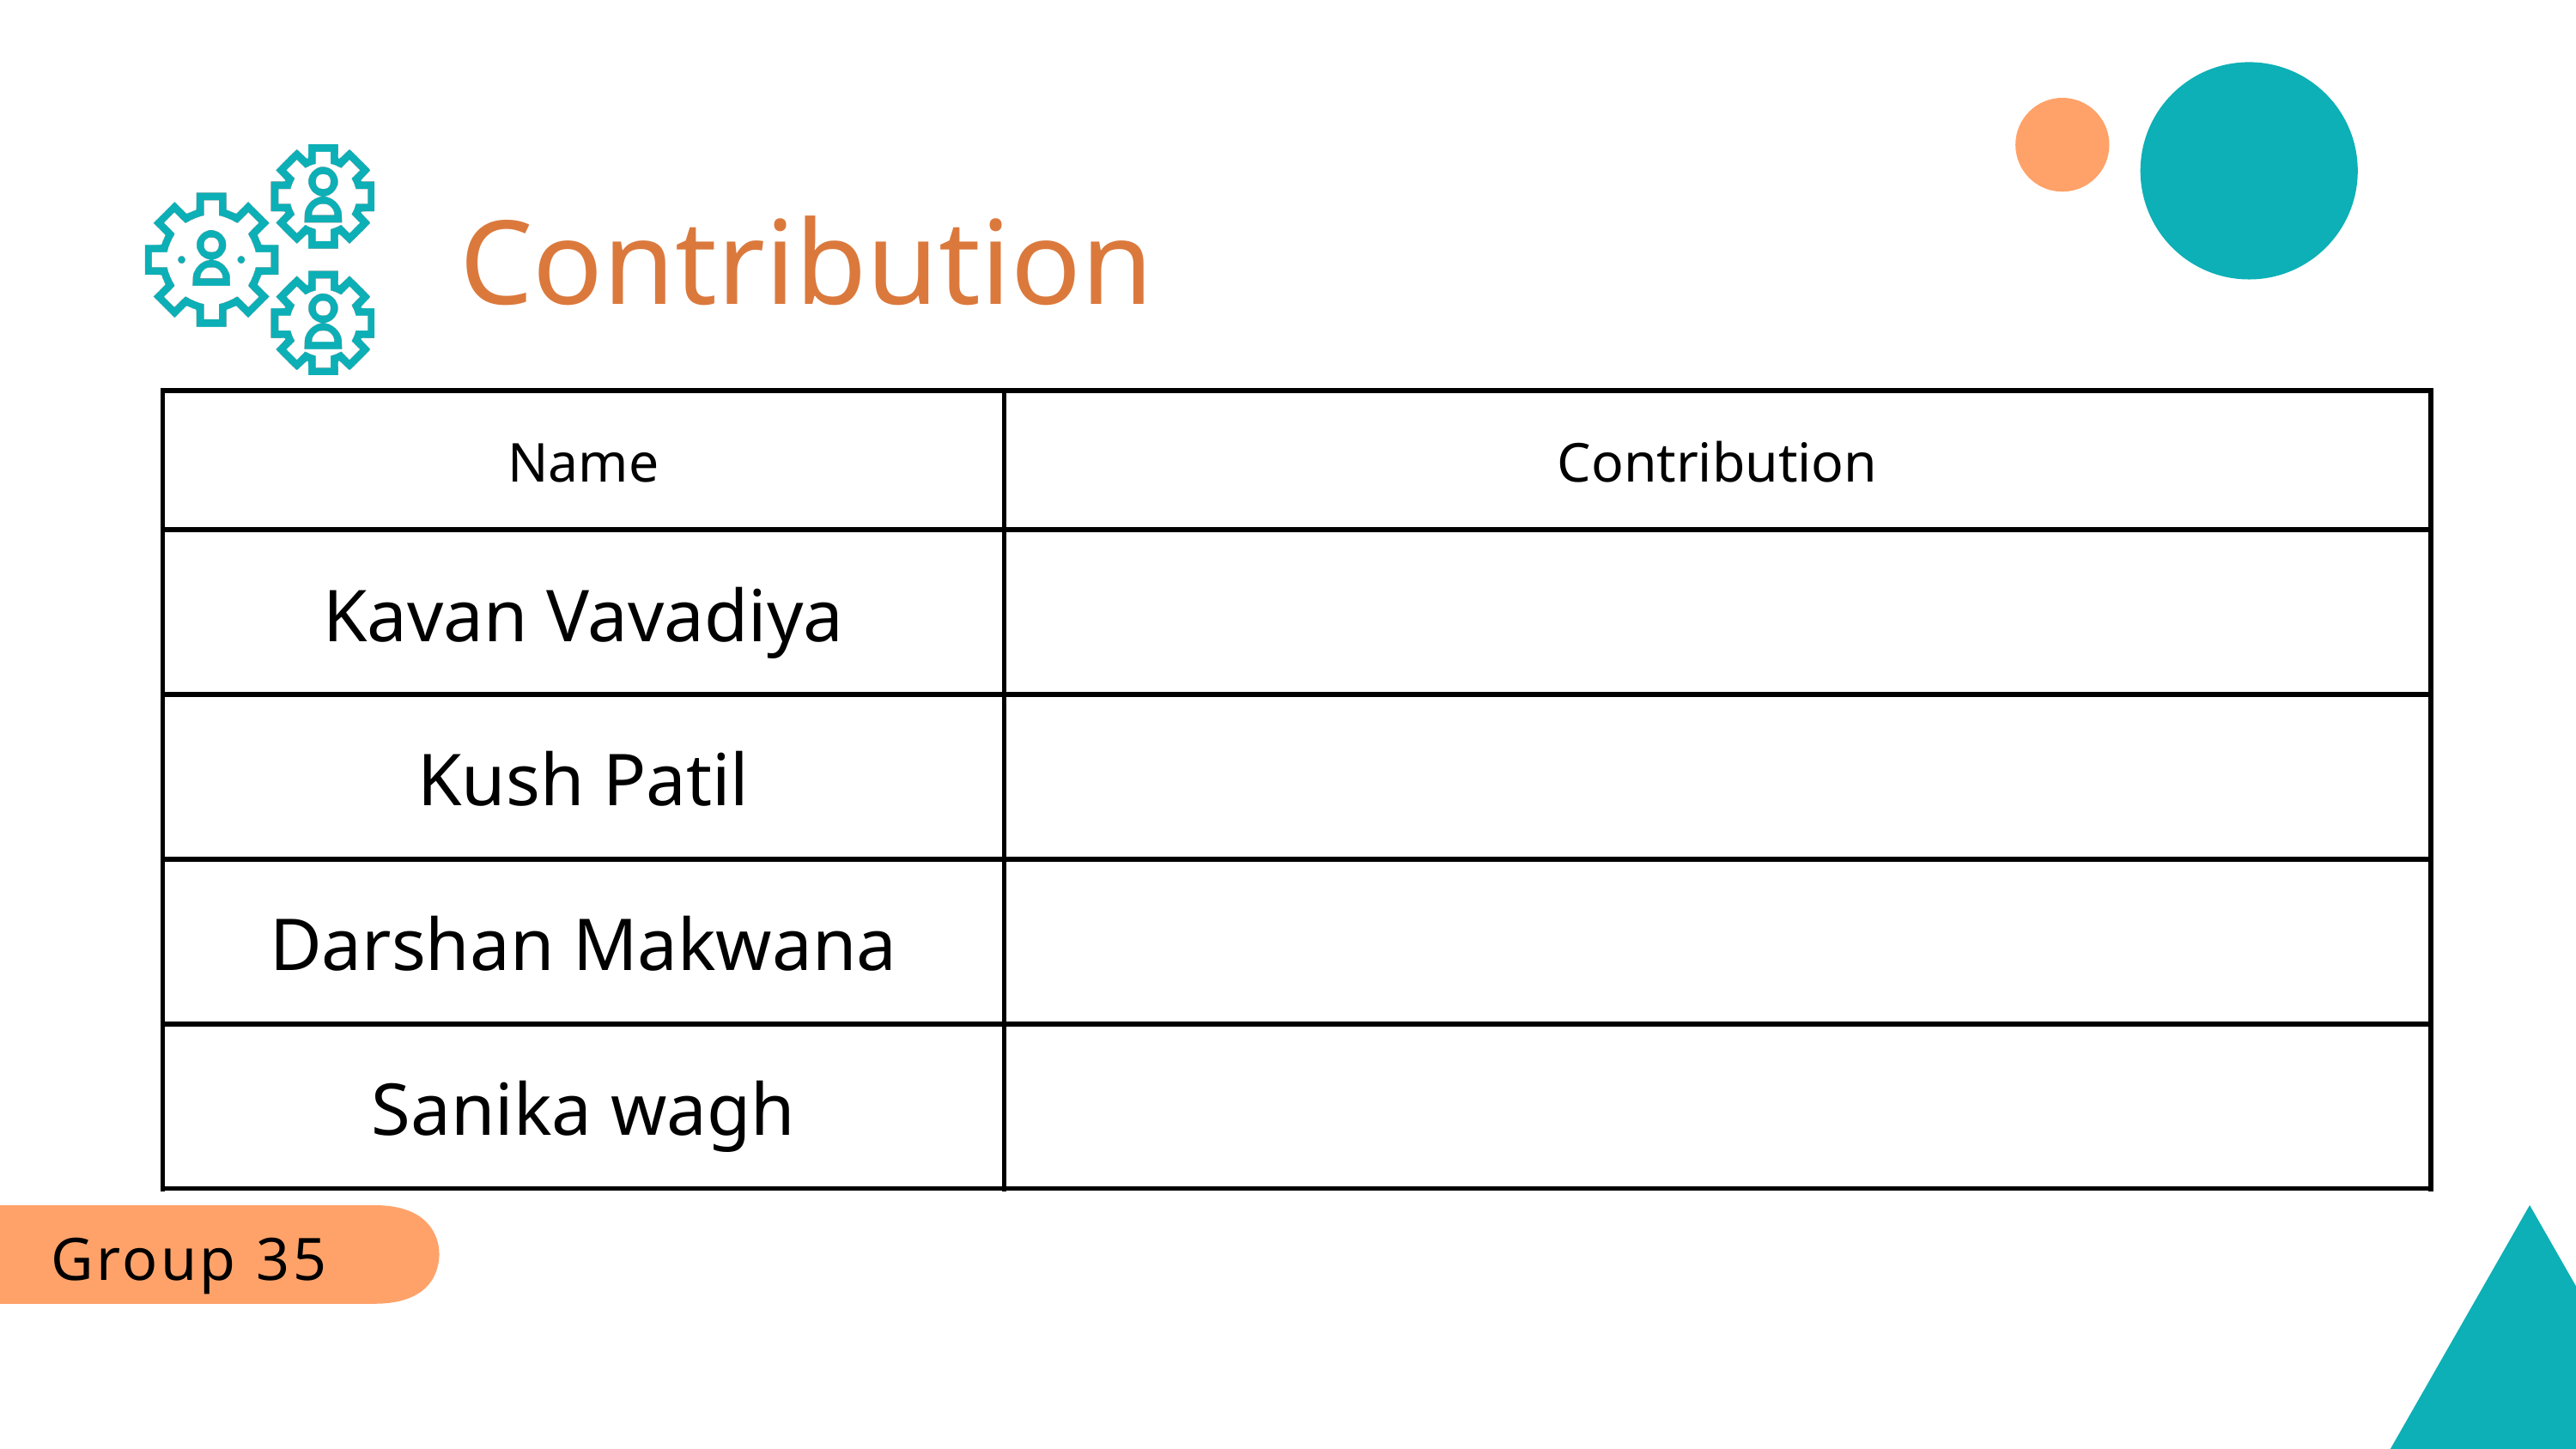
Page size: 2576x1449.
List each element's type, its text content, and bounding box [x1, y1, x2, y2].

table_cell Kavan Vavadiya [165, 532, 1002, 692]
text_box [2014, 97, 2110, 192]
text_box Contribution [0, 164, 1686, 328]
table_cell Sanika wagh [165, 1027, 1002, 1186]
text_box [2140, 62, 2359, 280]
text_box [2, 866, 101, 1449]
table_cell [1006, 862, 2428, 1022]
table_cell Darshan Makwana [165, 862, 1002, 1022]
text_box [2312, 1204, 2576, 1449]
table_cell [1006, 697, 2428, 857]
table_header Contribution [1006, 393, 2428, 527]
text_box [144, 328, 375, 375]
table_cell [1006, 1027, 2428, 1186]
table_cell [1006, 532, 2428, 692]
table_cell Kush Patil [165, 697, 1002, 857]
text_box [144, 144, 375, 164]
table_header Name [165, 393, 1002, 527]
text_box Group 35 [105, 1210, 402, 1293]
